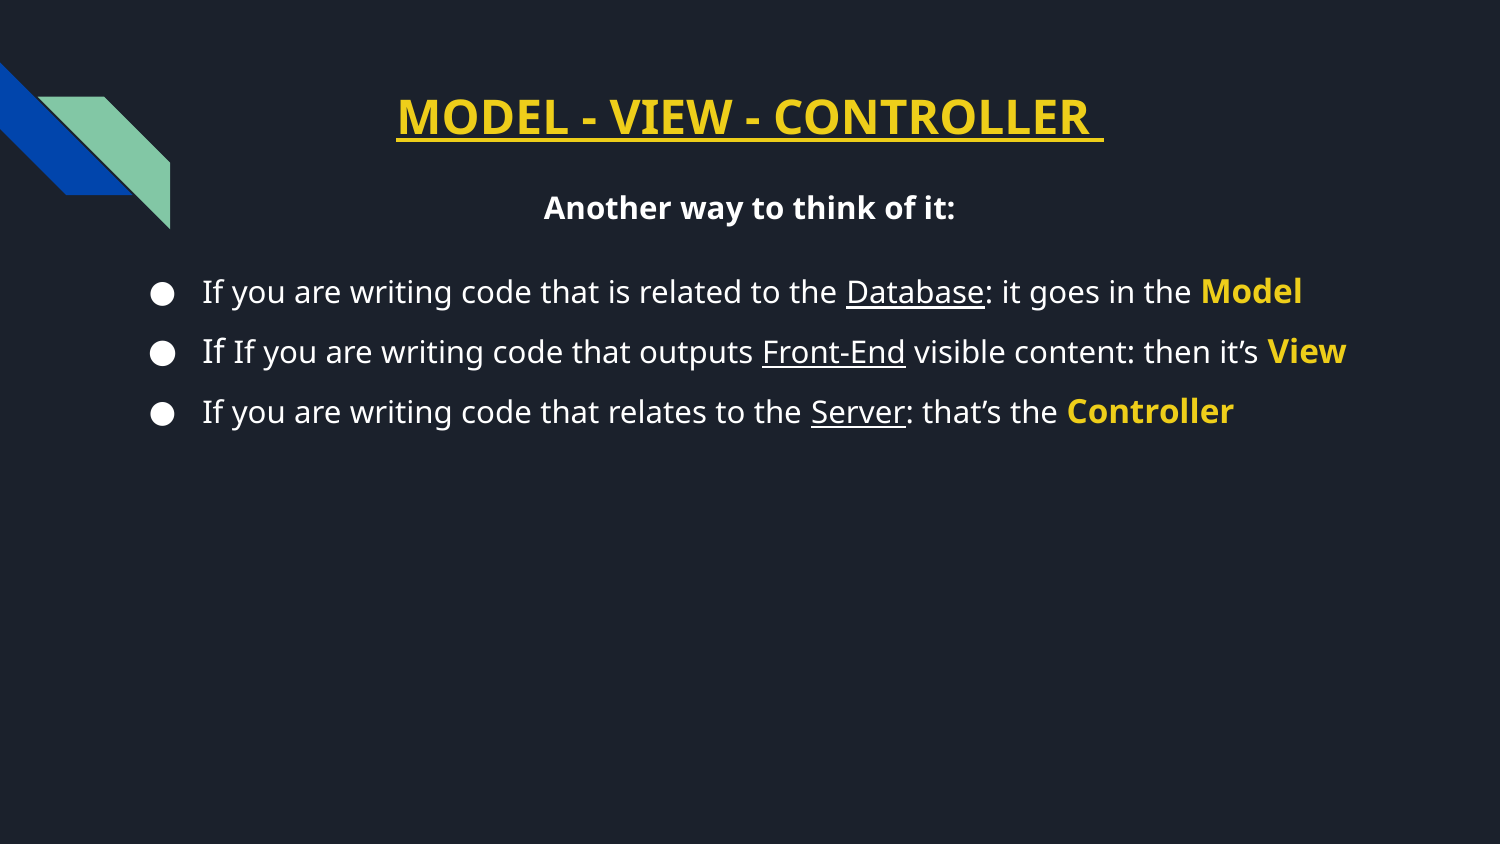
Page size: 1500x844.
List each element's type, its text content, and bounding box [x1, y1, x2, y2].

title MODEL - VIEW - CONTROLLER [172, 62, 1328, 162]
list Another way to think of it: If you are writing code that is related to the Database: it goes in the Model If If you are writing code that outputs Front-End visible content: then it’s View If you are writing code that relates to the Server: that’s the Controller [112, 167, 1388, 809]
